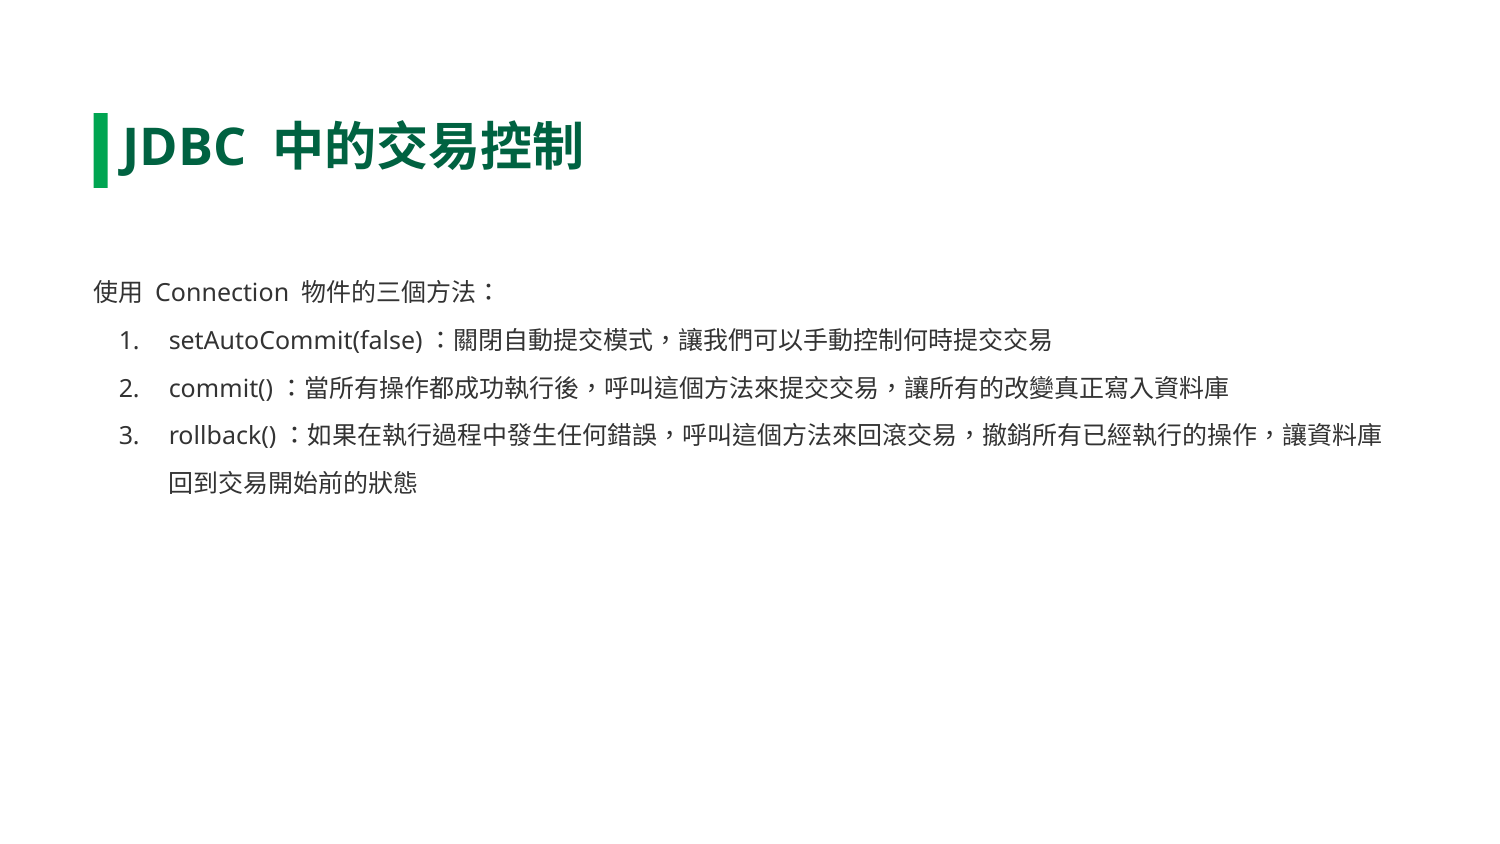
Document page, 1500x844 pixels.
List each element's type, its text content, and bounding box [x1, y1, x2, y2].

text_box 使用 Connection 物件的三個方法： setAutoCommit(false)：關閉自動提交模式，讓我們可以手動控制何時提交交易 commit()：當所有操作都成功執行後，呼叫這個方法來提交交易，讓所有的改變真正寫入資料庫 rollback()：如果在執行過程中發生任何錯誤，呼叫這個方法來回滾交易，撤銷所有已經執行的操作，讓資料庫回到交易開始前的狀態 [93, 258, 1396, 498]
text_box [93, 113, 108, 188]
text_box JDBC 中的交易控制 [123, 113, 1471, 176]
